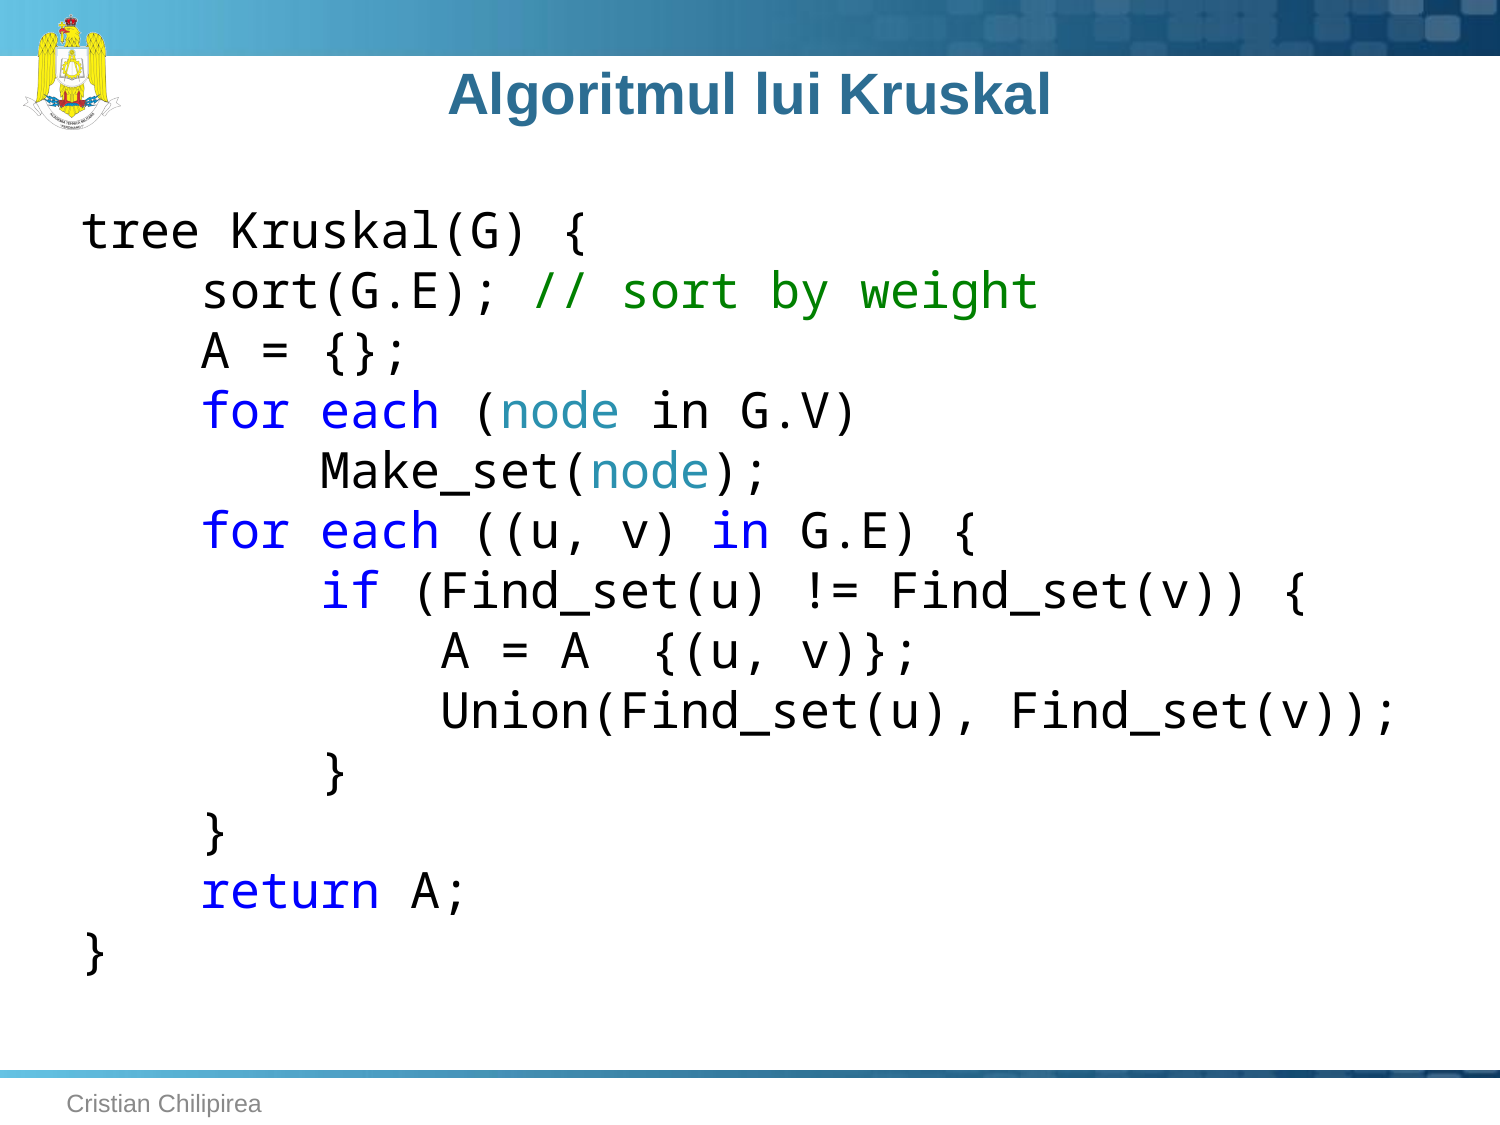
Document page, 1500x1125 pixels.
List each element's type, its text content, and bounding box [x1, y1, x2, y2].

footer Cristian Chilipirea [51, 1083, 1157, 1125]
picture [0, 0, 1500, 130]
title Algoritmul lui Kruskal [51, 53, 1449, 130]
picture [0, 1070, 1500, 1078]
